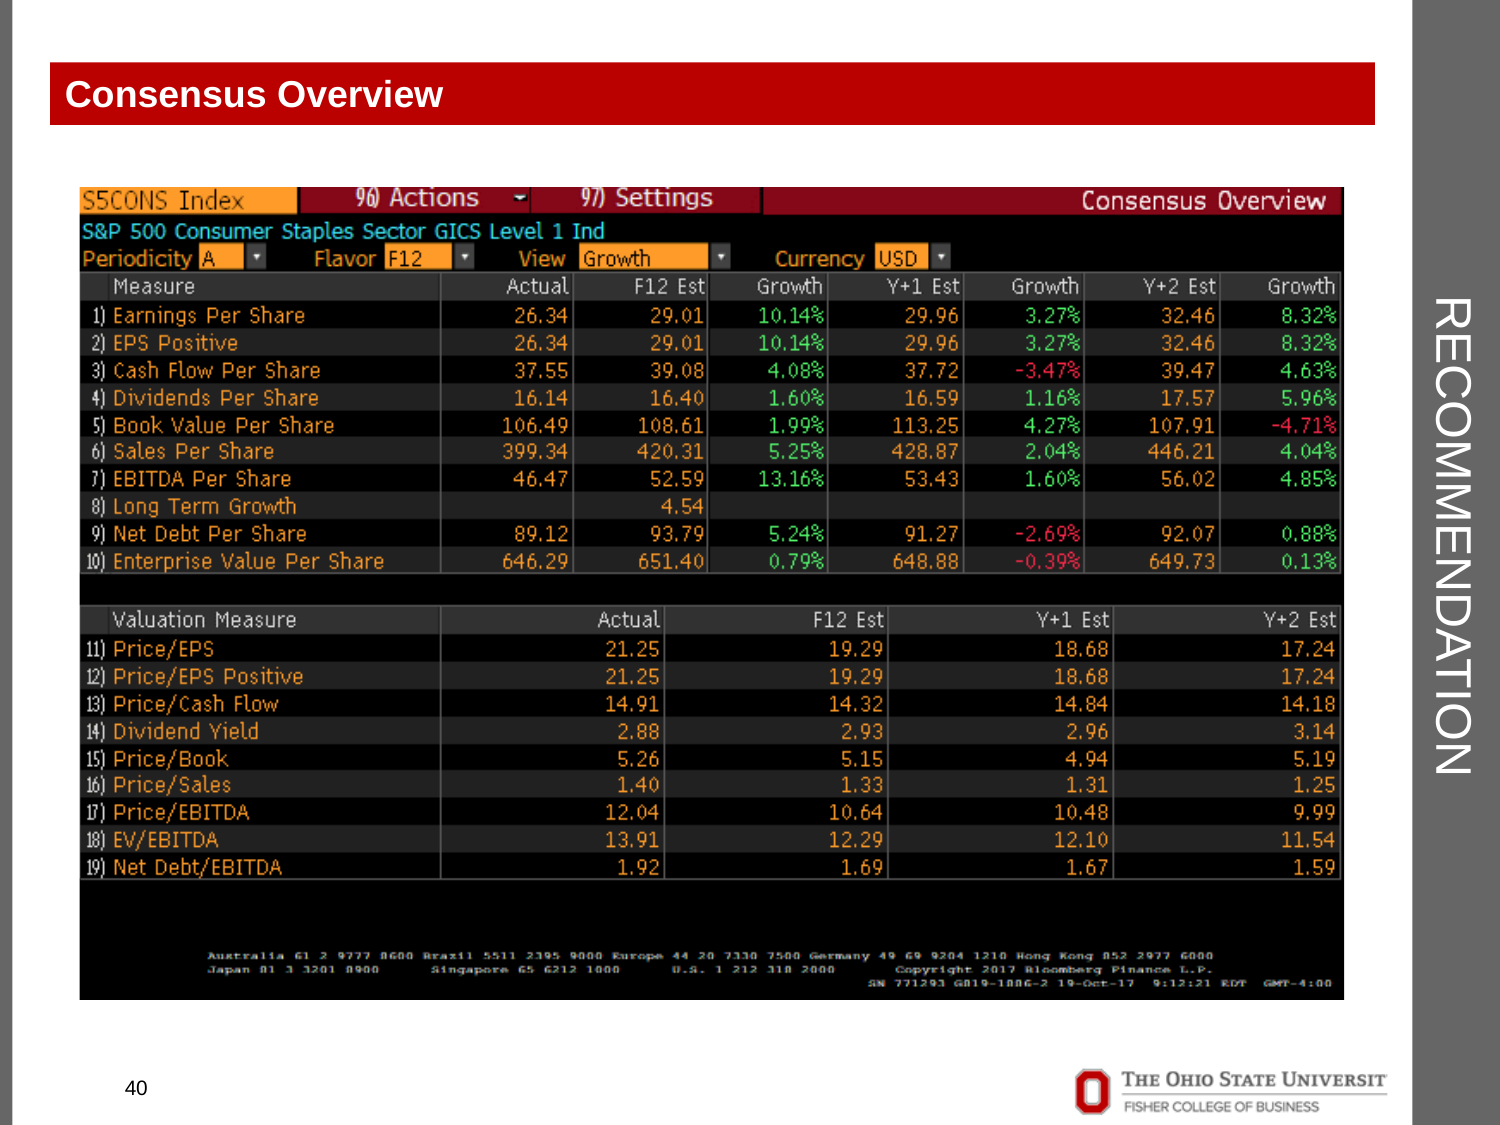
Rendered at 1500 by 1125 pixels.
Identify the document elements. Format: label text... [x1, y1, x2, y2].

picture [1074, 1050, 1388, 1125]
picture [79, 186, 1345, 1000]
list Consensus Overview [50, 62, 1375, 125]
slide_number 40 [0, 1061, 163, 1112]
title Recommendation [1412, 62, 1500, 1025]
